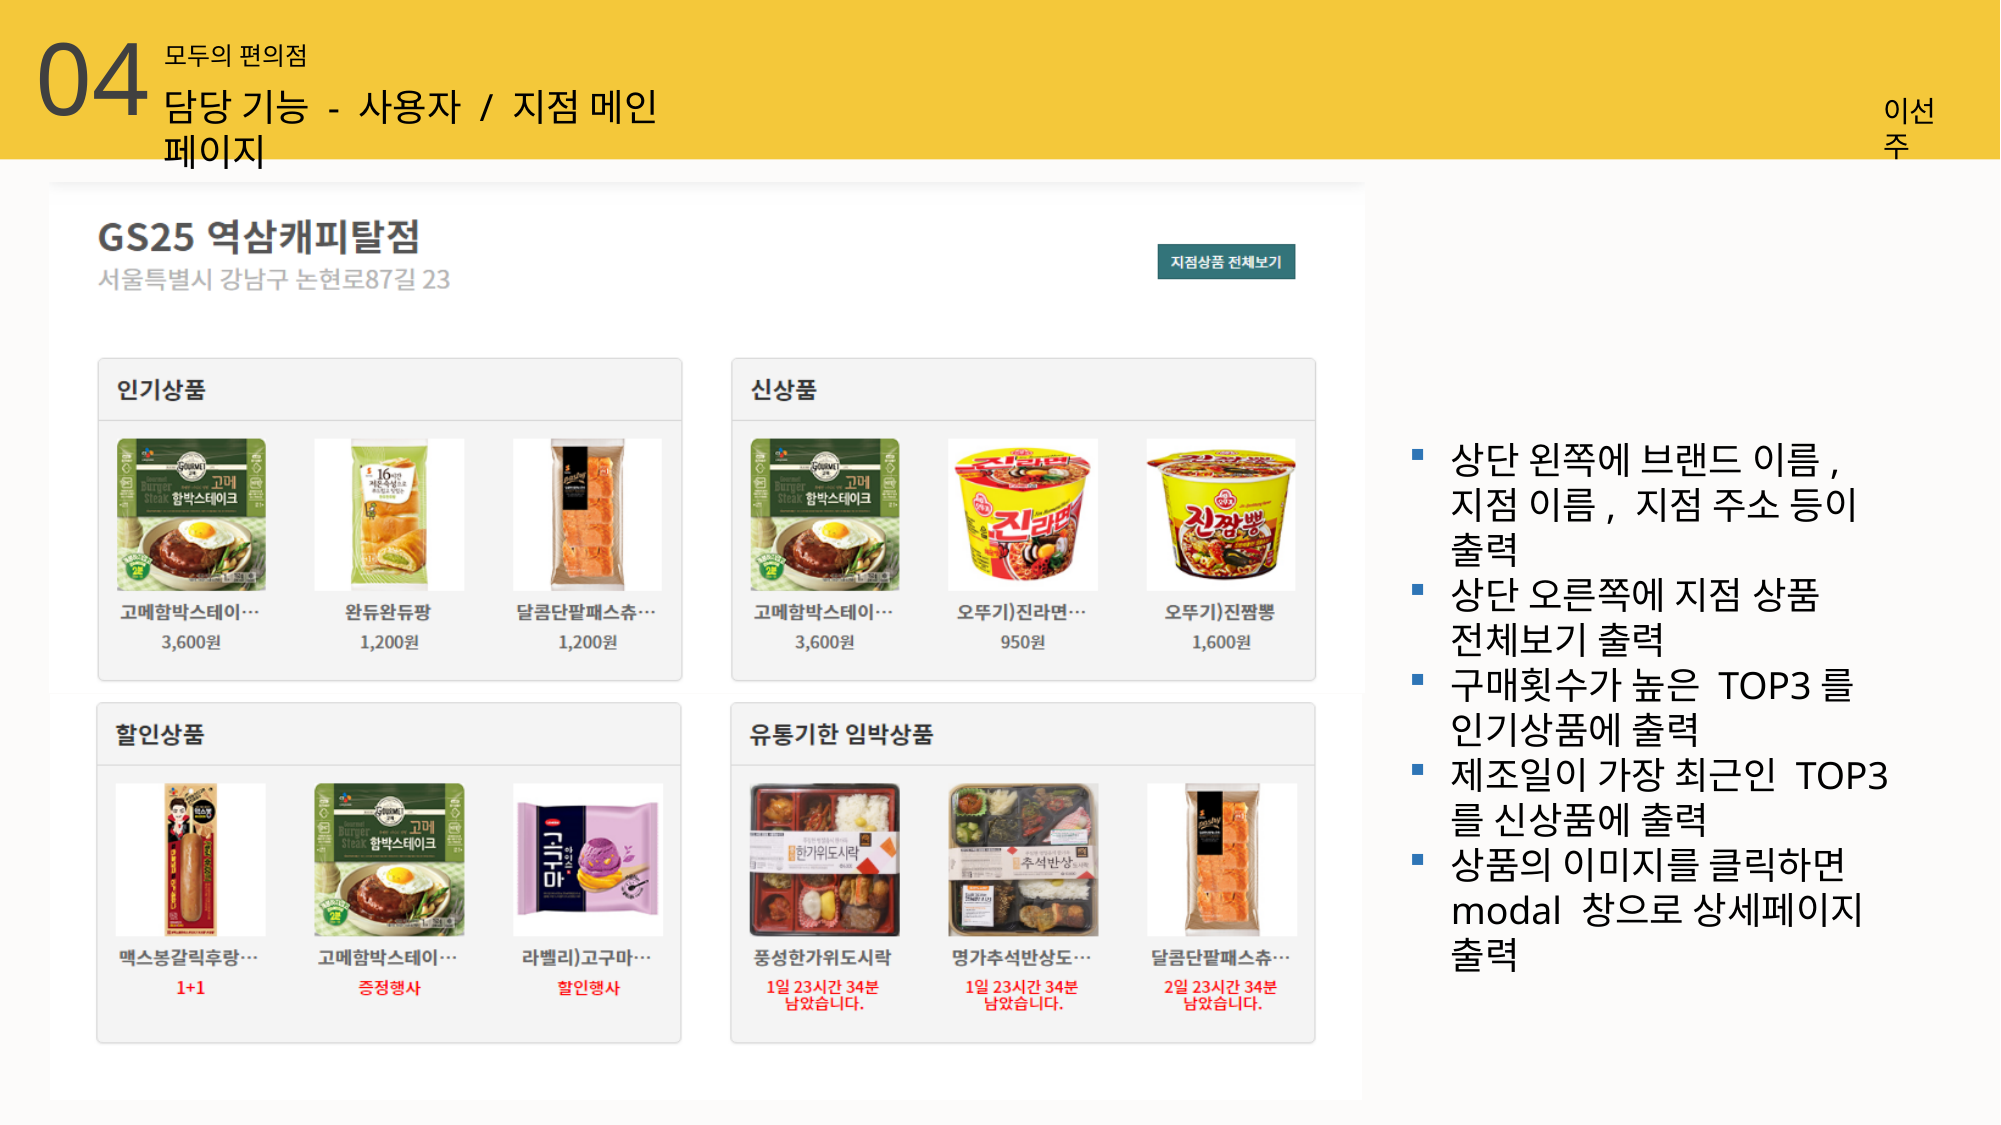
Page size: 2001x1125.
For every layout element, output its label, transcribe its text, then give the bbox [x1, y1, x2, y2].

text_box 이선주 [1868, 85, 1977, 171]
text_box [0, 0, 2000, 160]
text_box 모두의 편의점 [205, 33, 324, 76]
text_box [49, 182, 1365, 1100]
text_box 상단 왼쪽에 브랜드 이름, 지점 이름, 지점 주소 등이 출력 상단 오른쪽에 지점 상품 전체보기 출력 구매횟수가 높은 TOP3를 인기상품에 출력 제조일이 가장 최근인 TOP3를 신상품에 출력 상품의 이미지를 클릭하면 modal 창으로 상세페이지 출력 [1394, 429, 1939, 985]
text_box 04 [20, 8, 205, 144]
text_box 담당 기능 - 사용자 / 지점 메인 페이지 [148, 76, 784, 182]
